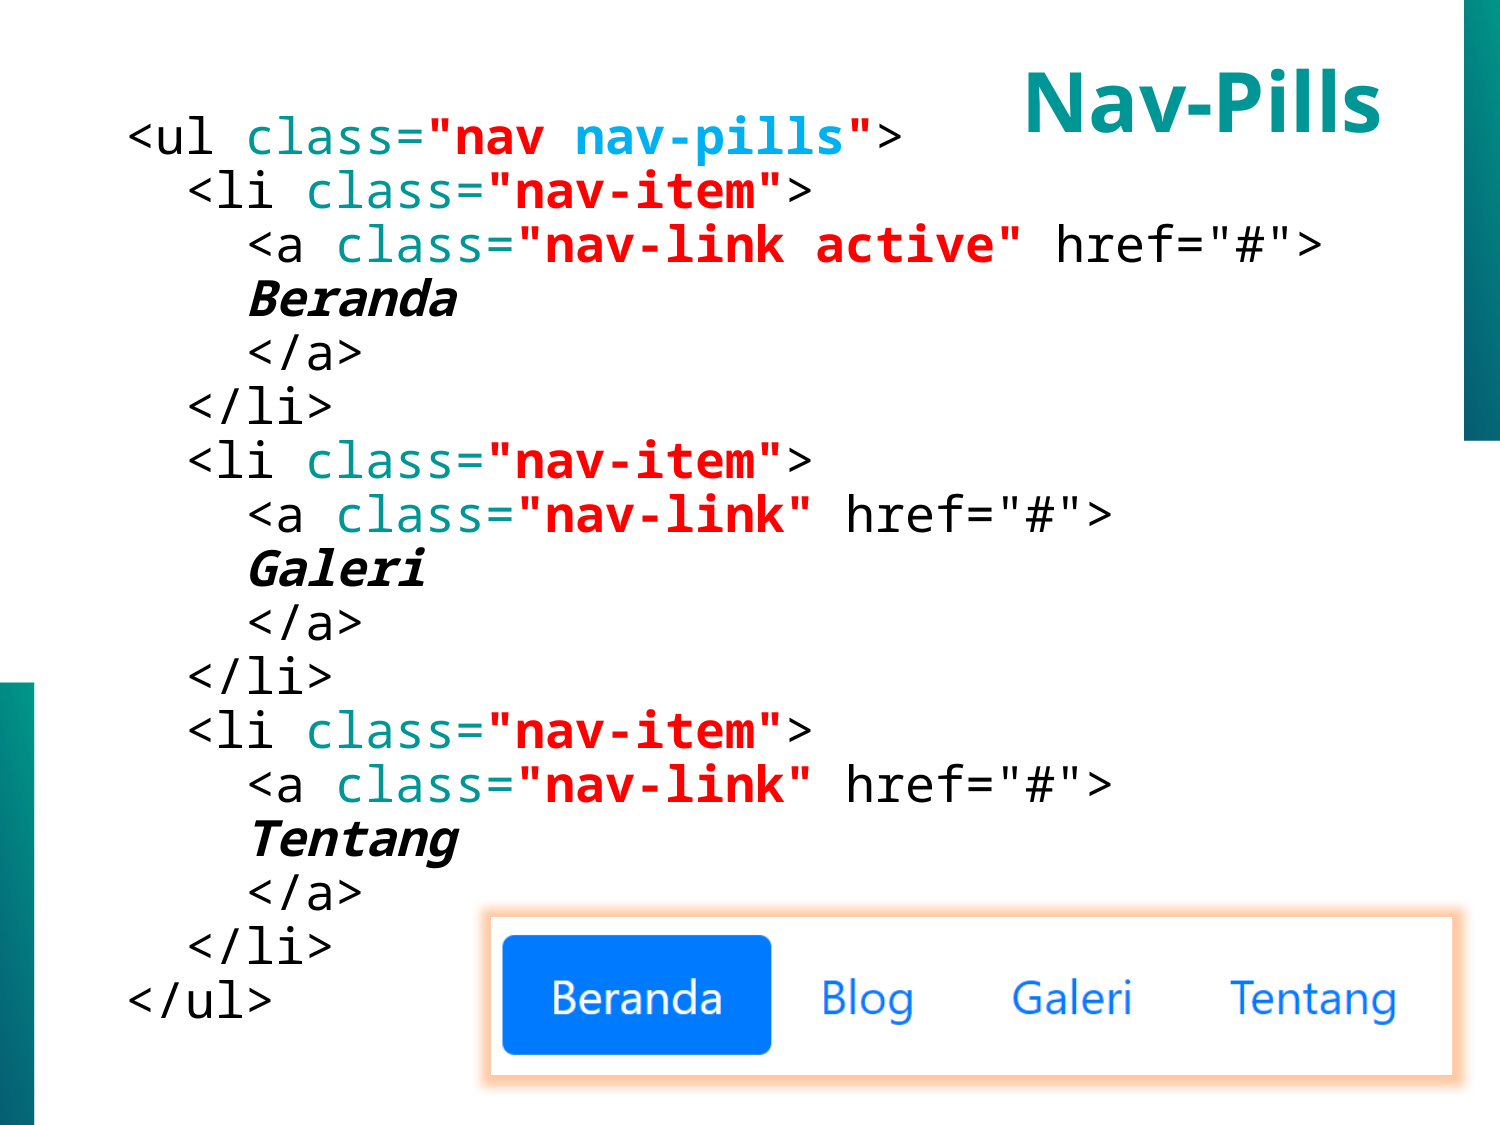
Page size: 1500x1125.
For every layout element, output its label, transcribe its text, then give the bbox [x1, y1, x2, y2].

text_box Nav-Pills [800, 28, 1399, 184]
text_box <ul class="nav nav-pills"> <li class="nav-item"> <a class="nav-link active" href="#"> Beranda </a> </li> <li class="nav-item"> <a class="nav-link" href="#"> Galeri </a> </li> <li class="nav-item"> <a class="nav-link" href="#"> Tentang </a> </li> </ul> [110, 165, 1345, 975]
picture [0, 0, 1500, 1125]
text_box Nav-Tabs & Nav-Pills [475, 902, 1345, 975]
